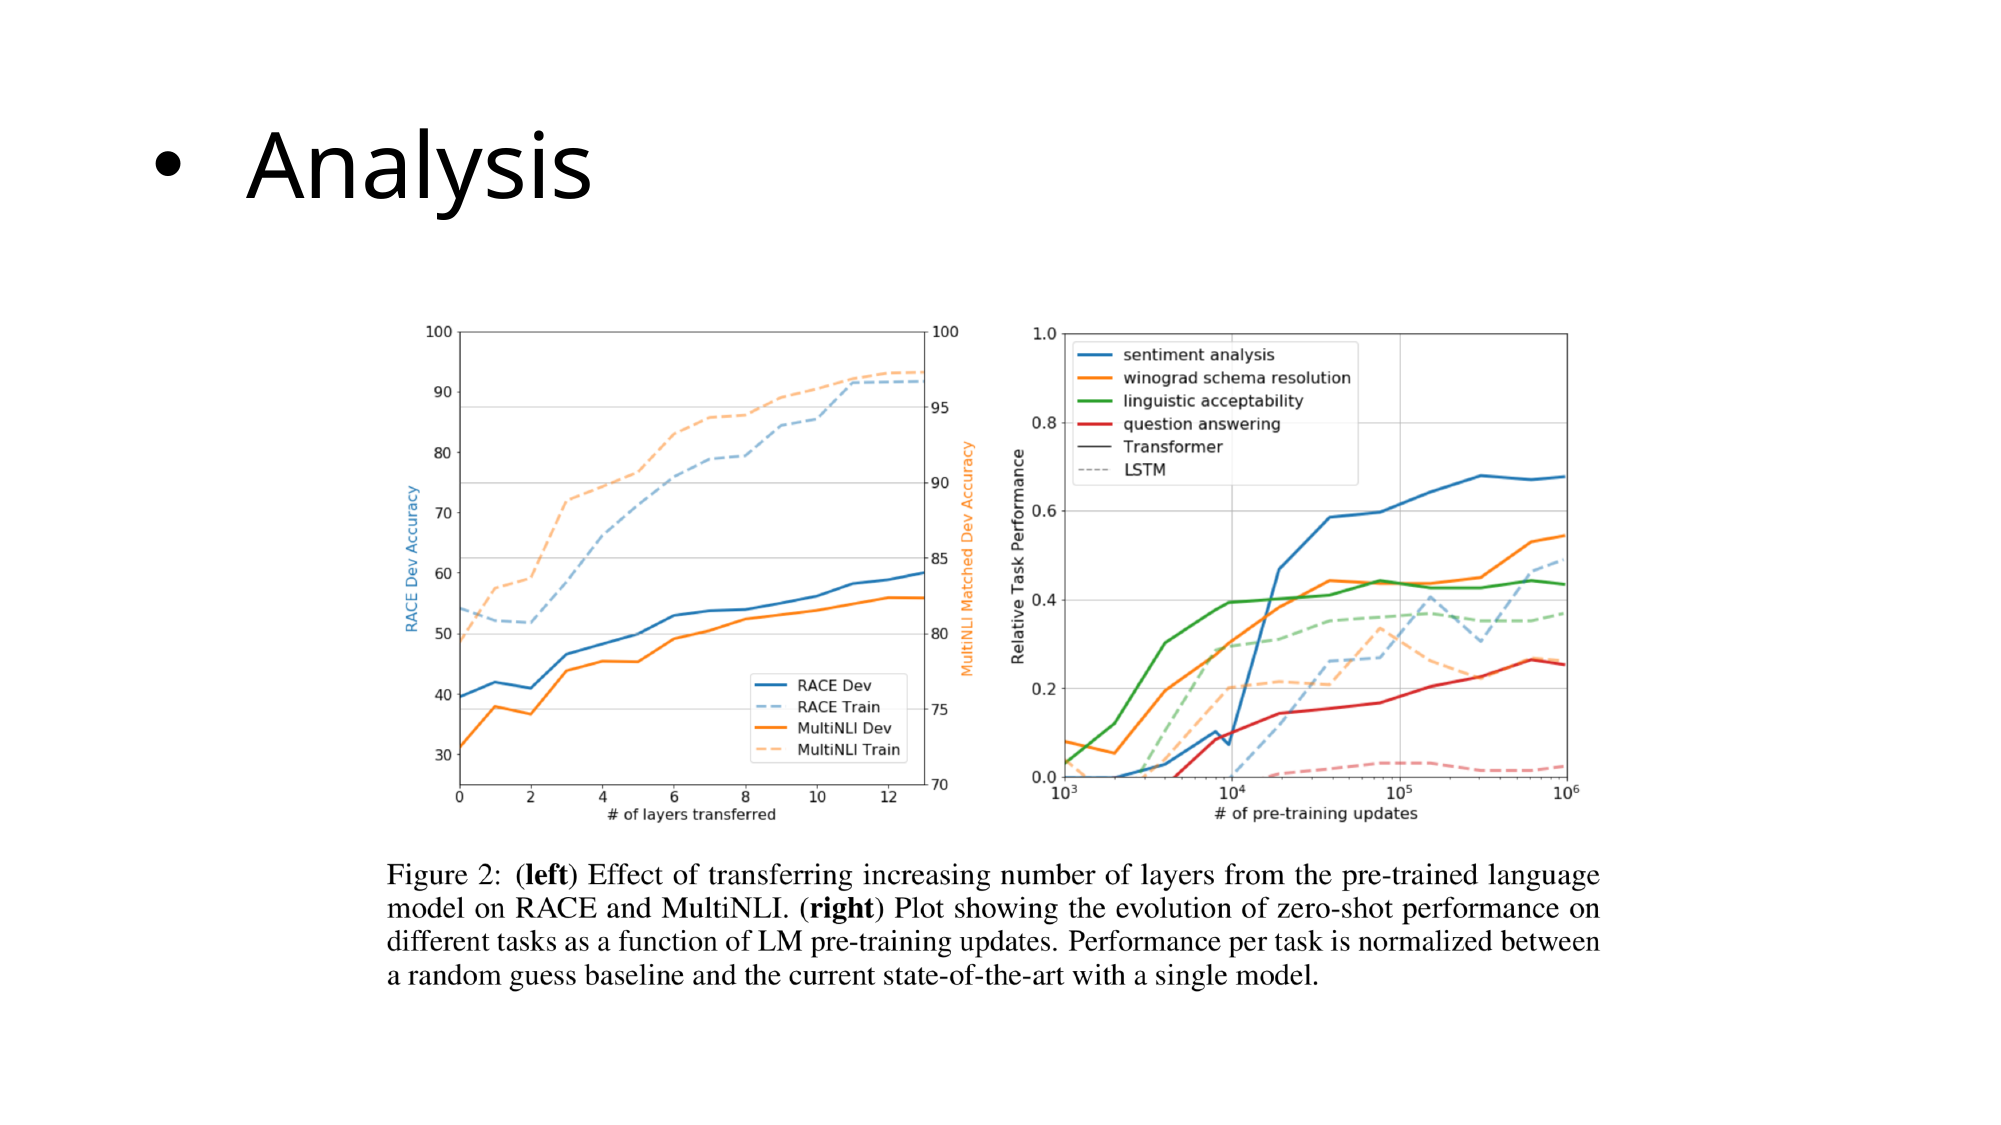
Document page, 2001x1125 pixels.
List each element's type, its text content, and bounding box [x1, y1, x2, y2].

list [365, 299, 1635, 1014]
title Analysis [137, 59, 1863, 278]
